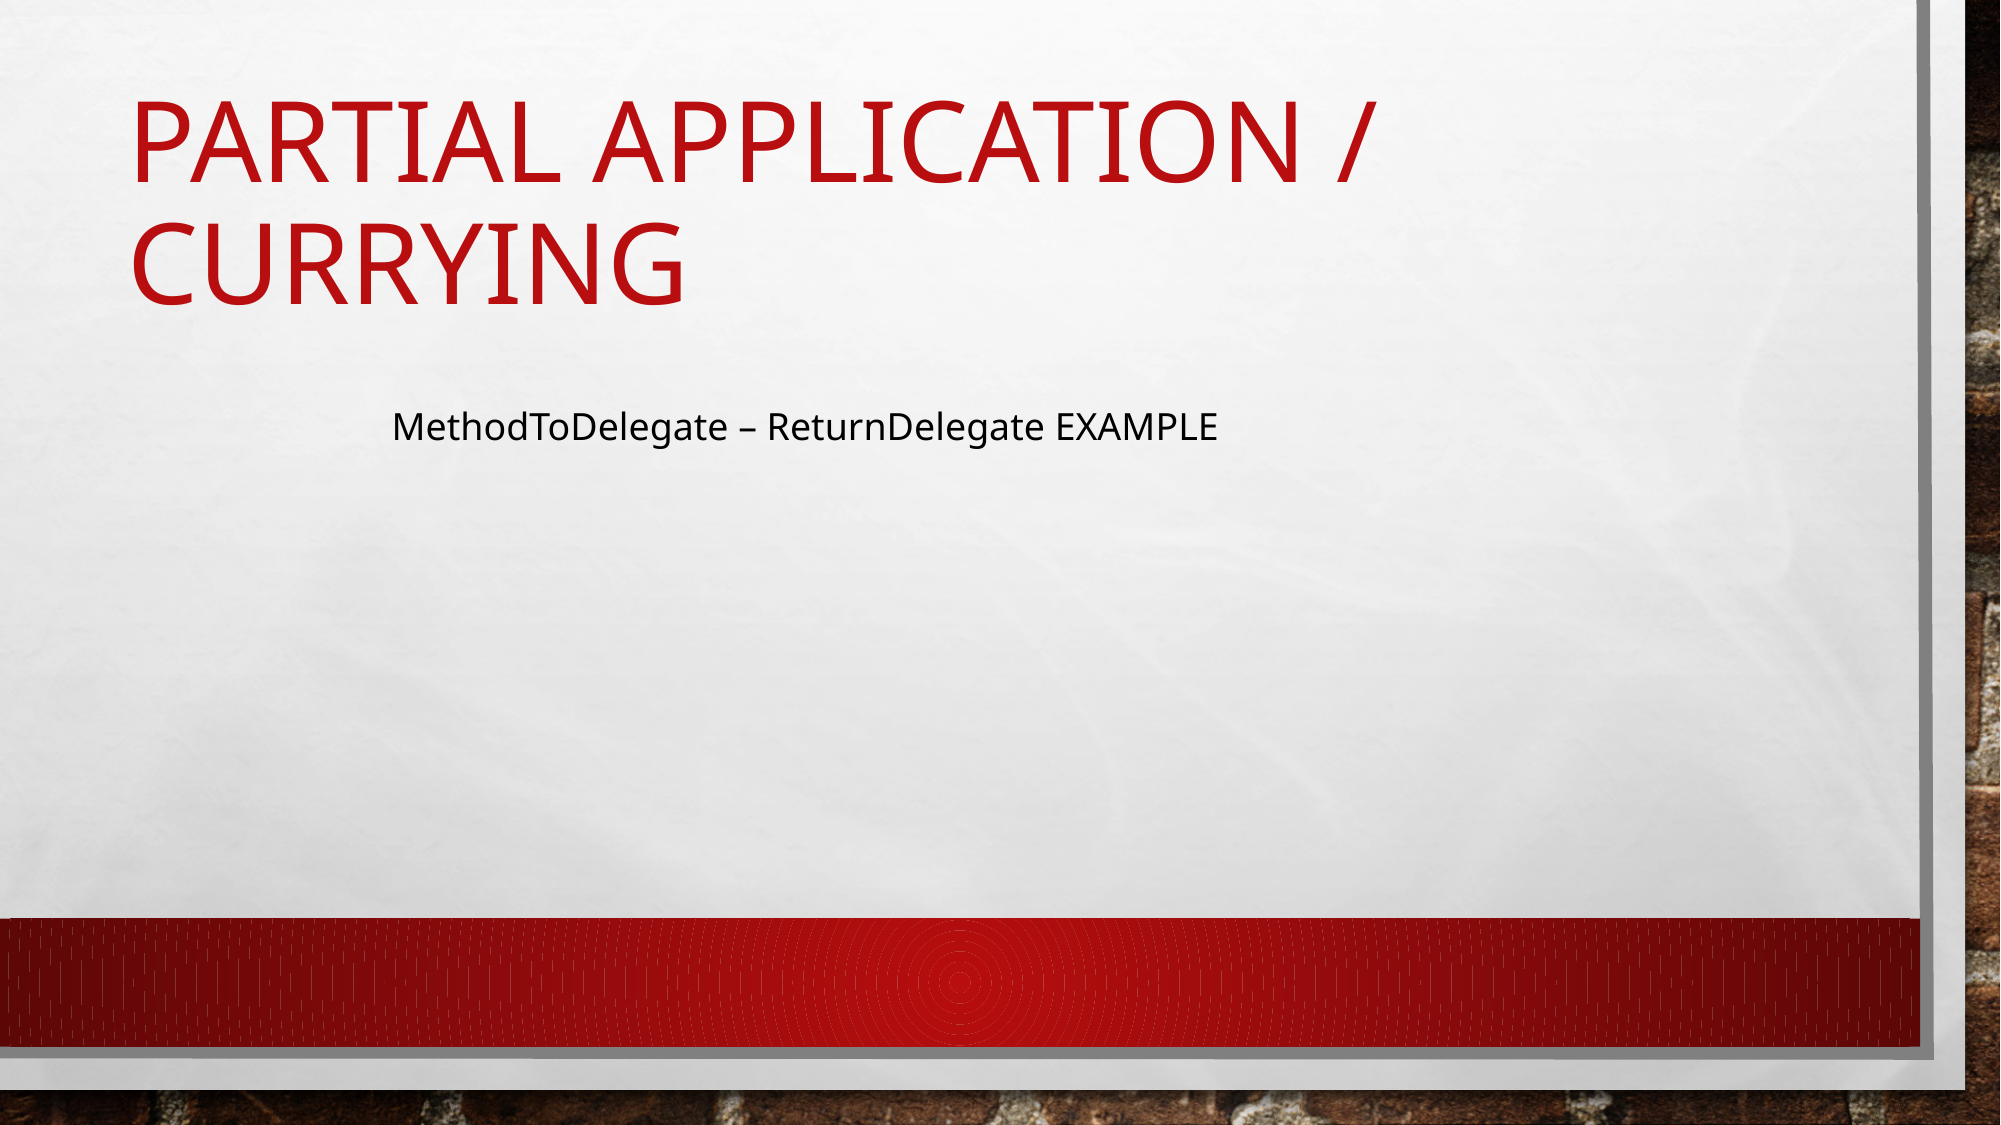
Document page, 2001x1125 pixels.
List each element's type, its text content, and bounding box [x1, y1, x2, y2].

text_box MethodToDelegate – ReturnDelegate EXAMPLE [376, 395, 1500, 455]
title Partial Application / CURRYING [112, 112, 1818, 302]
picture [0, 0, 2000, 1125]
